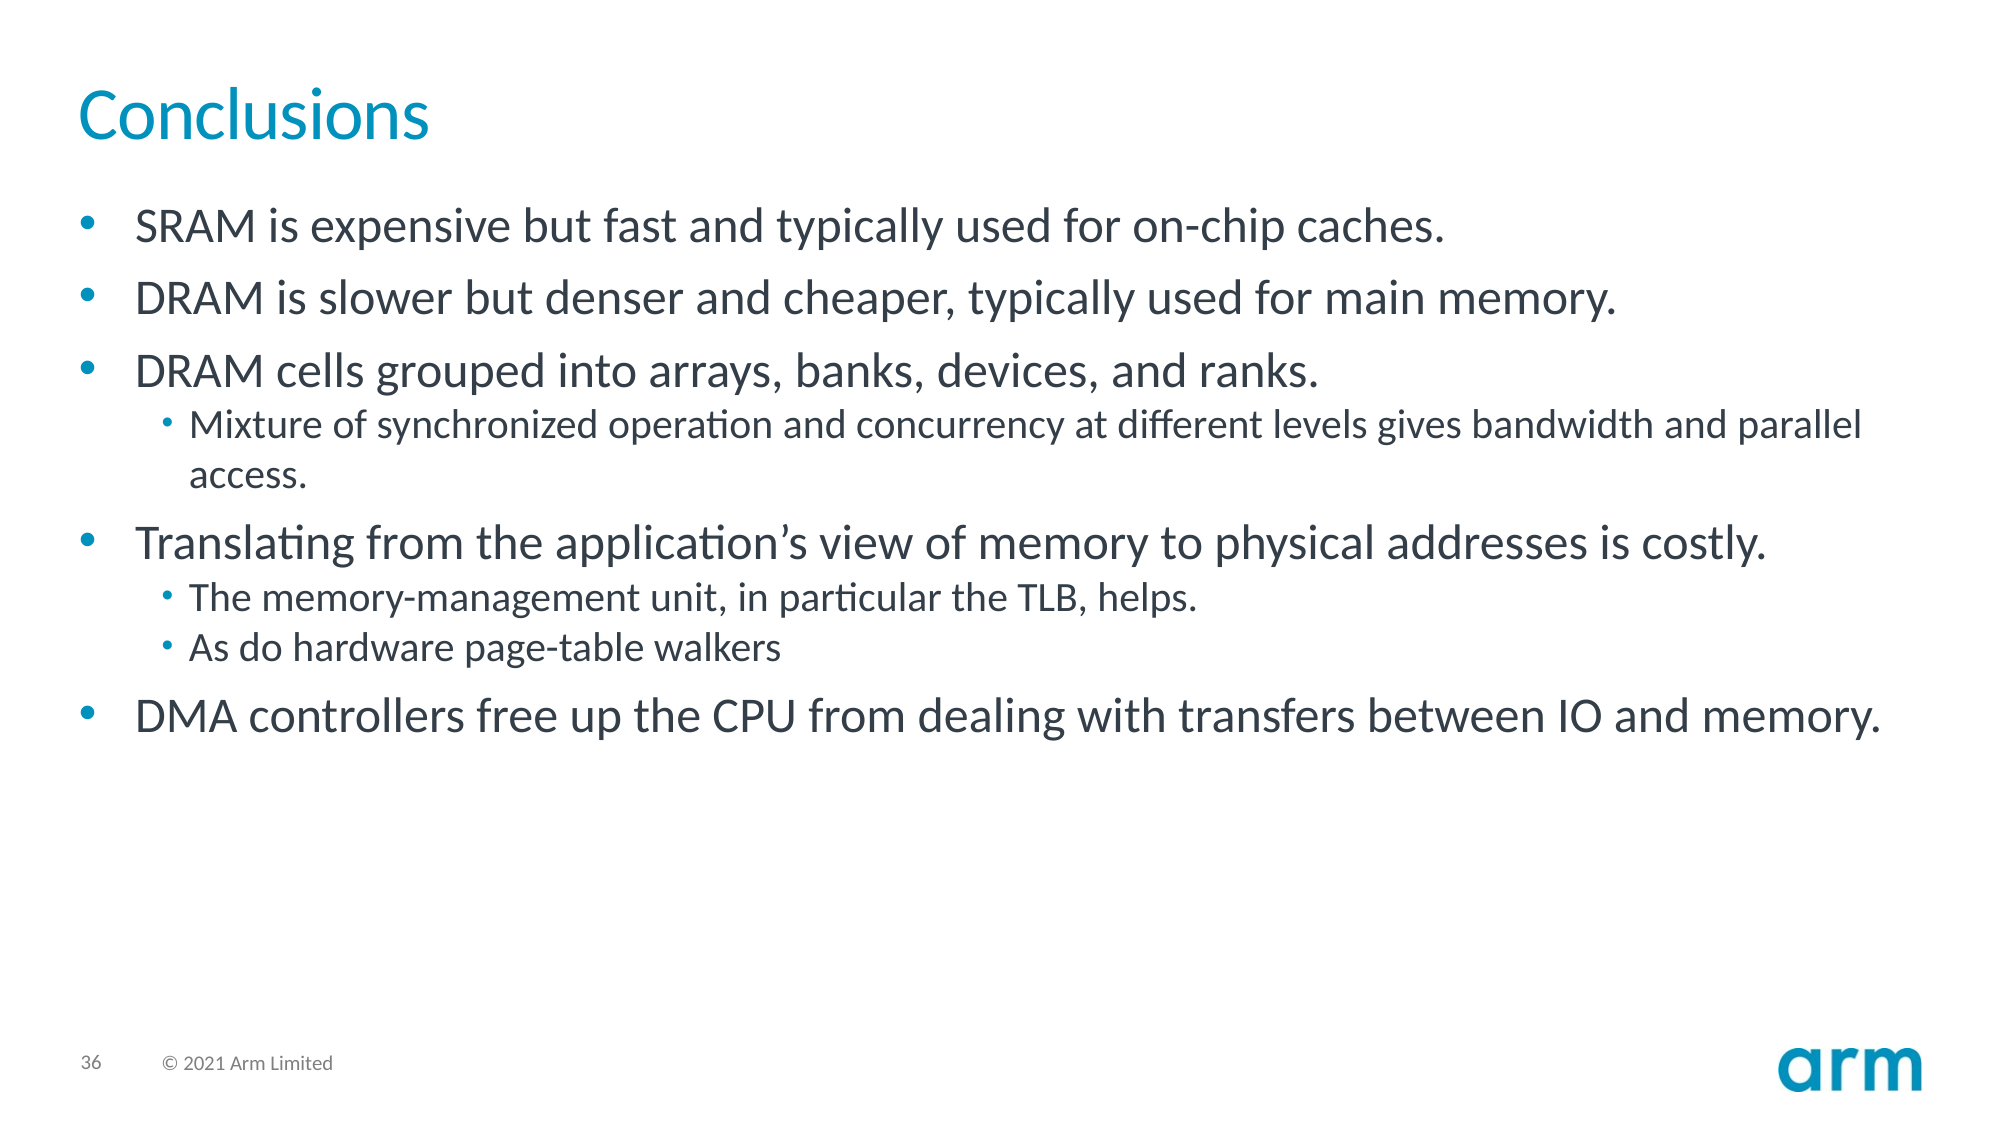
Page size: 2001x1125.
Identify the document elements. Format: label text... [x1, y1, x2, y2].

picture [1778, 1048, 1794, 1067]
picture [1889, 1048, 1903, 1053]
title Conclusions [78, 78, 1922, 186]
picture [1803, 1048, 1922, 1092]
picture [1911, 1048, 1922, 1062]
picture [1788, 1056, 1812, 1083]
list SRAM is expensive but fast and typically used for on-chip caches. DRAM is slower but denser and cheaper, typically used for main memory. DRAM cells grouped into arrays, banks, devices, and ranks. Mixture of synchronized operation and concurrency at different levels gives bandwidth and parallel access. Translating from the application’s view of memory to physical addresses is costly. The memory-management unit, in particular the TLB, helps. As do hardware page-table walkers DMA controllers free up the CPU from dealing with transfers between IO and memory. [78, 192, 1922, 1004]
picture [1778, 1072, 1794, 1092]
